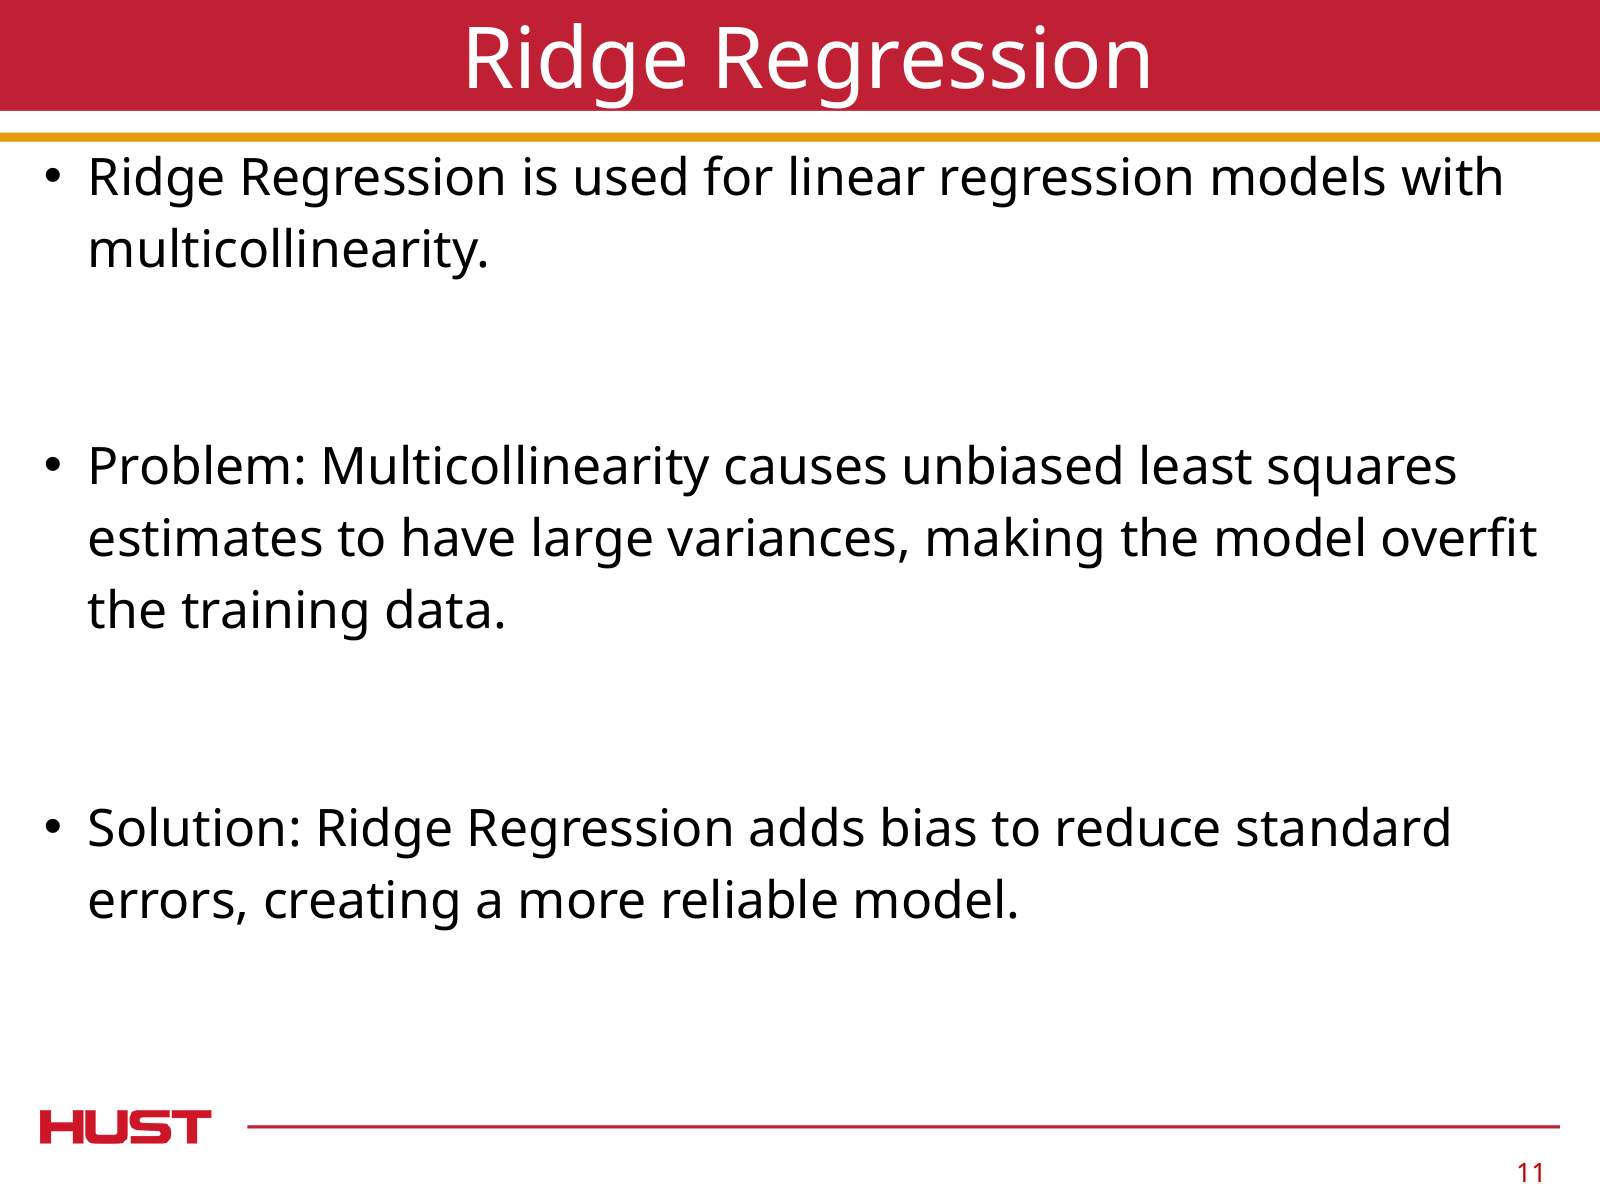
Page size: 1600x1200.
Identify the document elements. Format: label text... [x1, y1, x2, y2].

text_box 11 [1216, 1155, 1547, 1188]
text_box [0, 0, 1600, 132]
text_box Ridge Regression [17, 0, 1600, 106]
text_box Ridge Regression is used for linear regression models with multicollinearity. Problem: Multicollinearity causes unbiased least squares estimates to have large variances, making the model overfit the training data. Solution: Ridge Regression adds bias to reduce standard errors, creating a more reliable model. [0, 132, 1600, 1109]
text_box [0, 1109, 1600, 1200]
